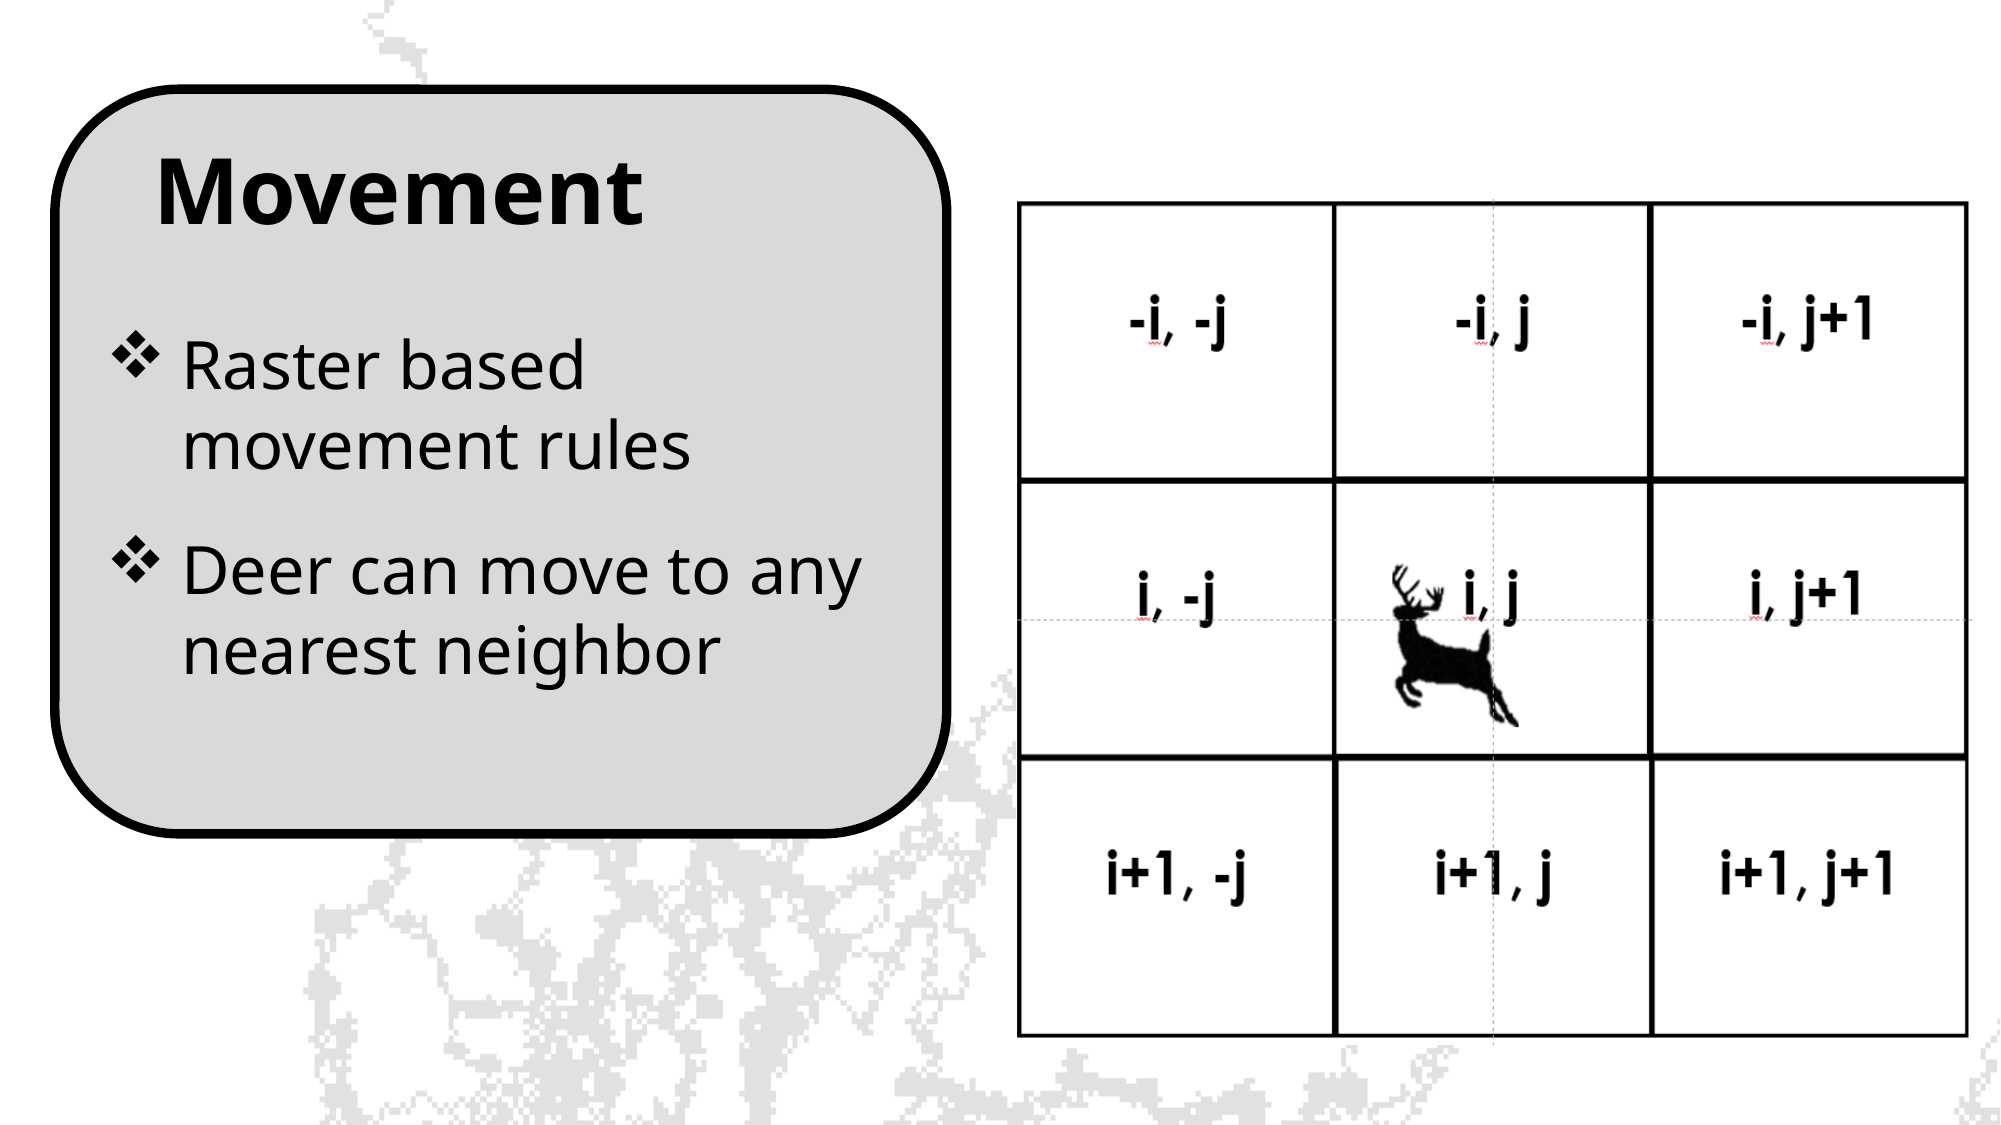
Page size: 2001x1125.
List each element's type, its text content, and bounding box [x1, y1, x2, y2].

text_box Movement Raster based movement rules Deer can move to any nearest neighbor [53, 88, 948, 835]
picture [0, 0, 2001, 1125]
